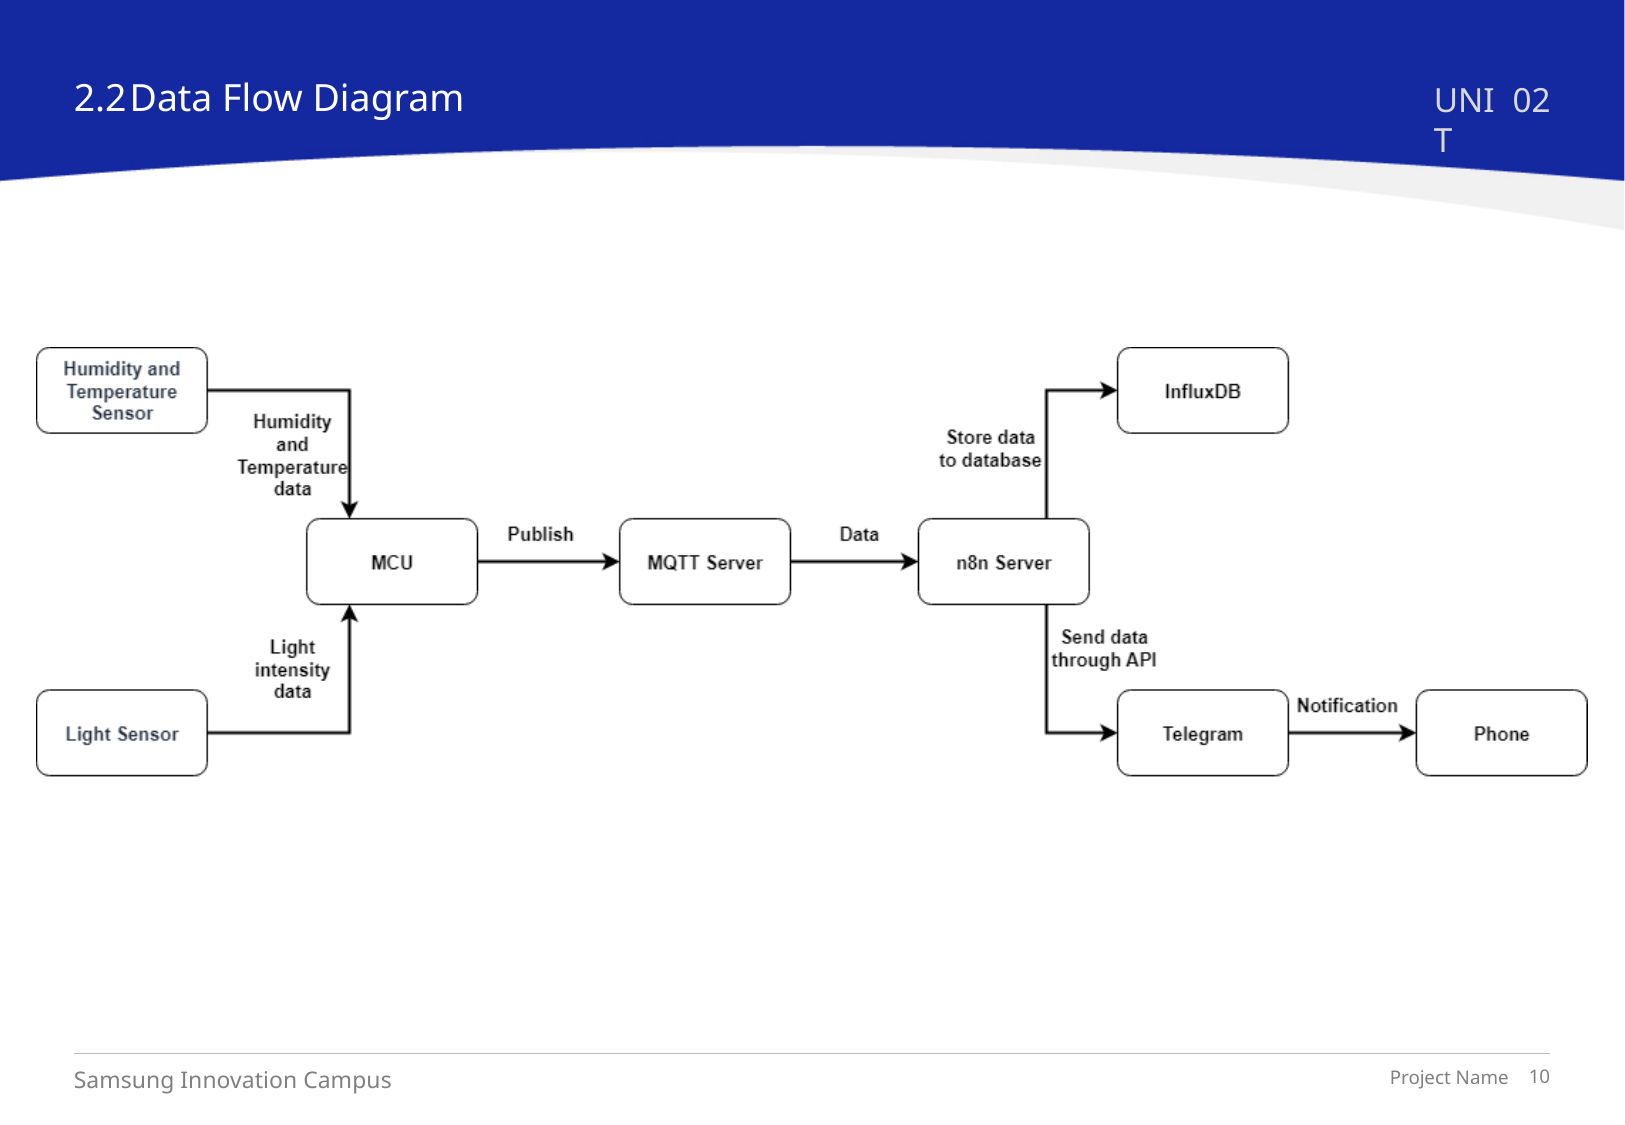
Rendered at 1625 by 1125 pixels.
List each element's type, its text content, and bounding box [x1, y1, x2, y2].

list 02 [1511, 78, 1551, 120]
list 2.2 [73, 73, 127, 120]
list Data Flow Diagram [129, 73, 1283, 120]
picture [0, 0, 1625, 1125]
list UNIT [1433, 78, 1511, 120]
